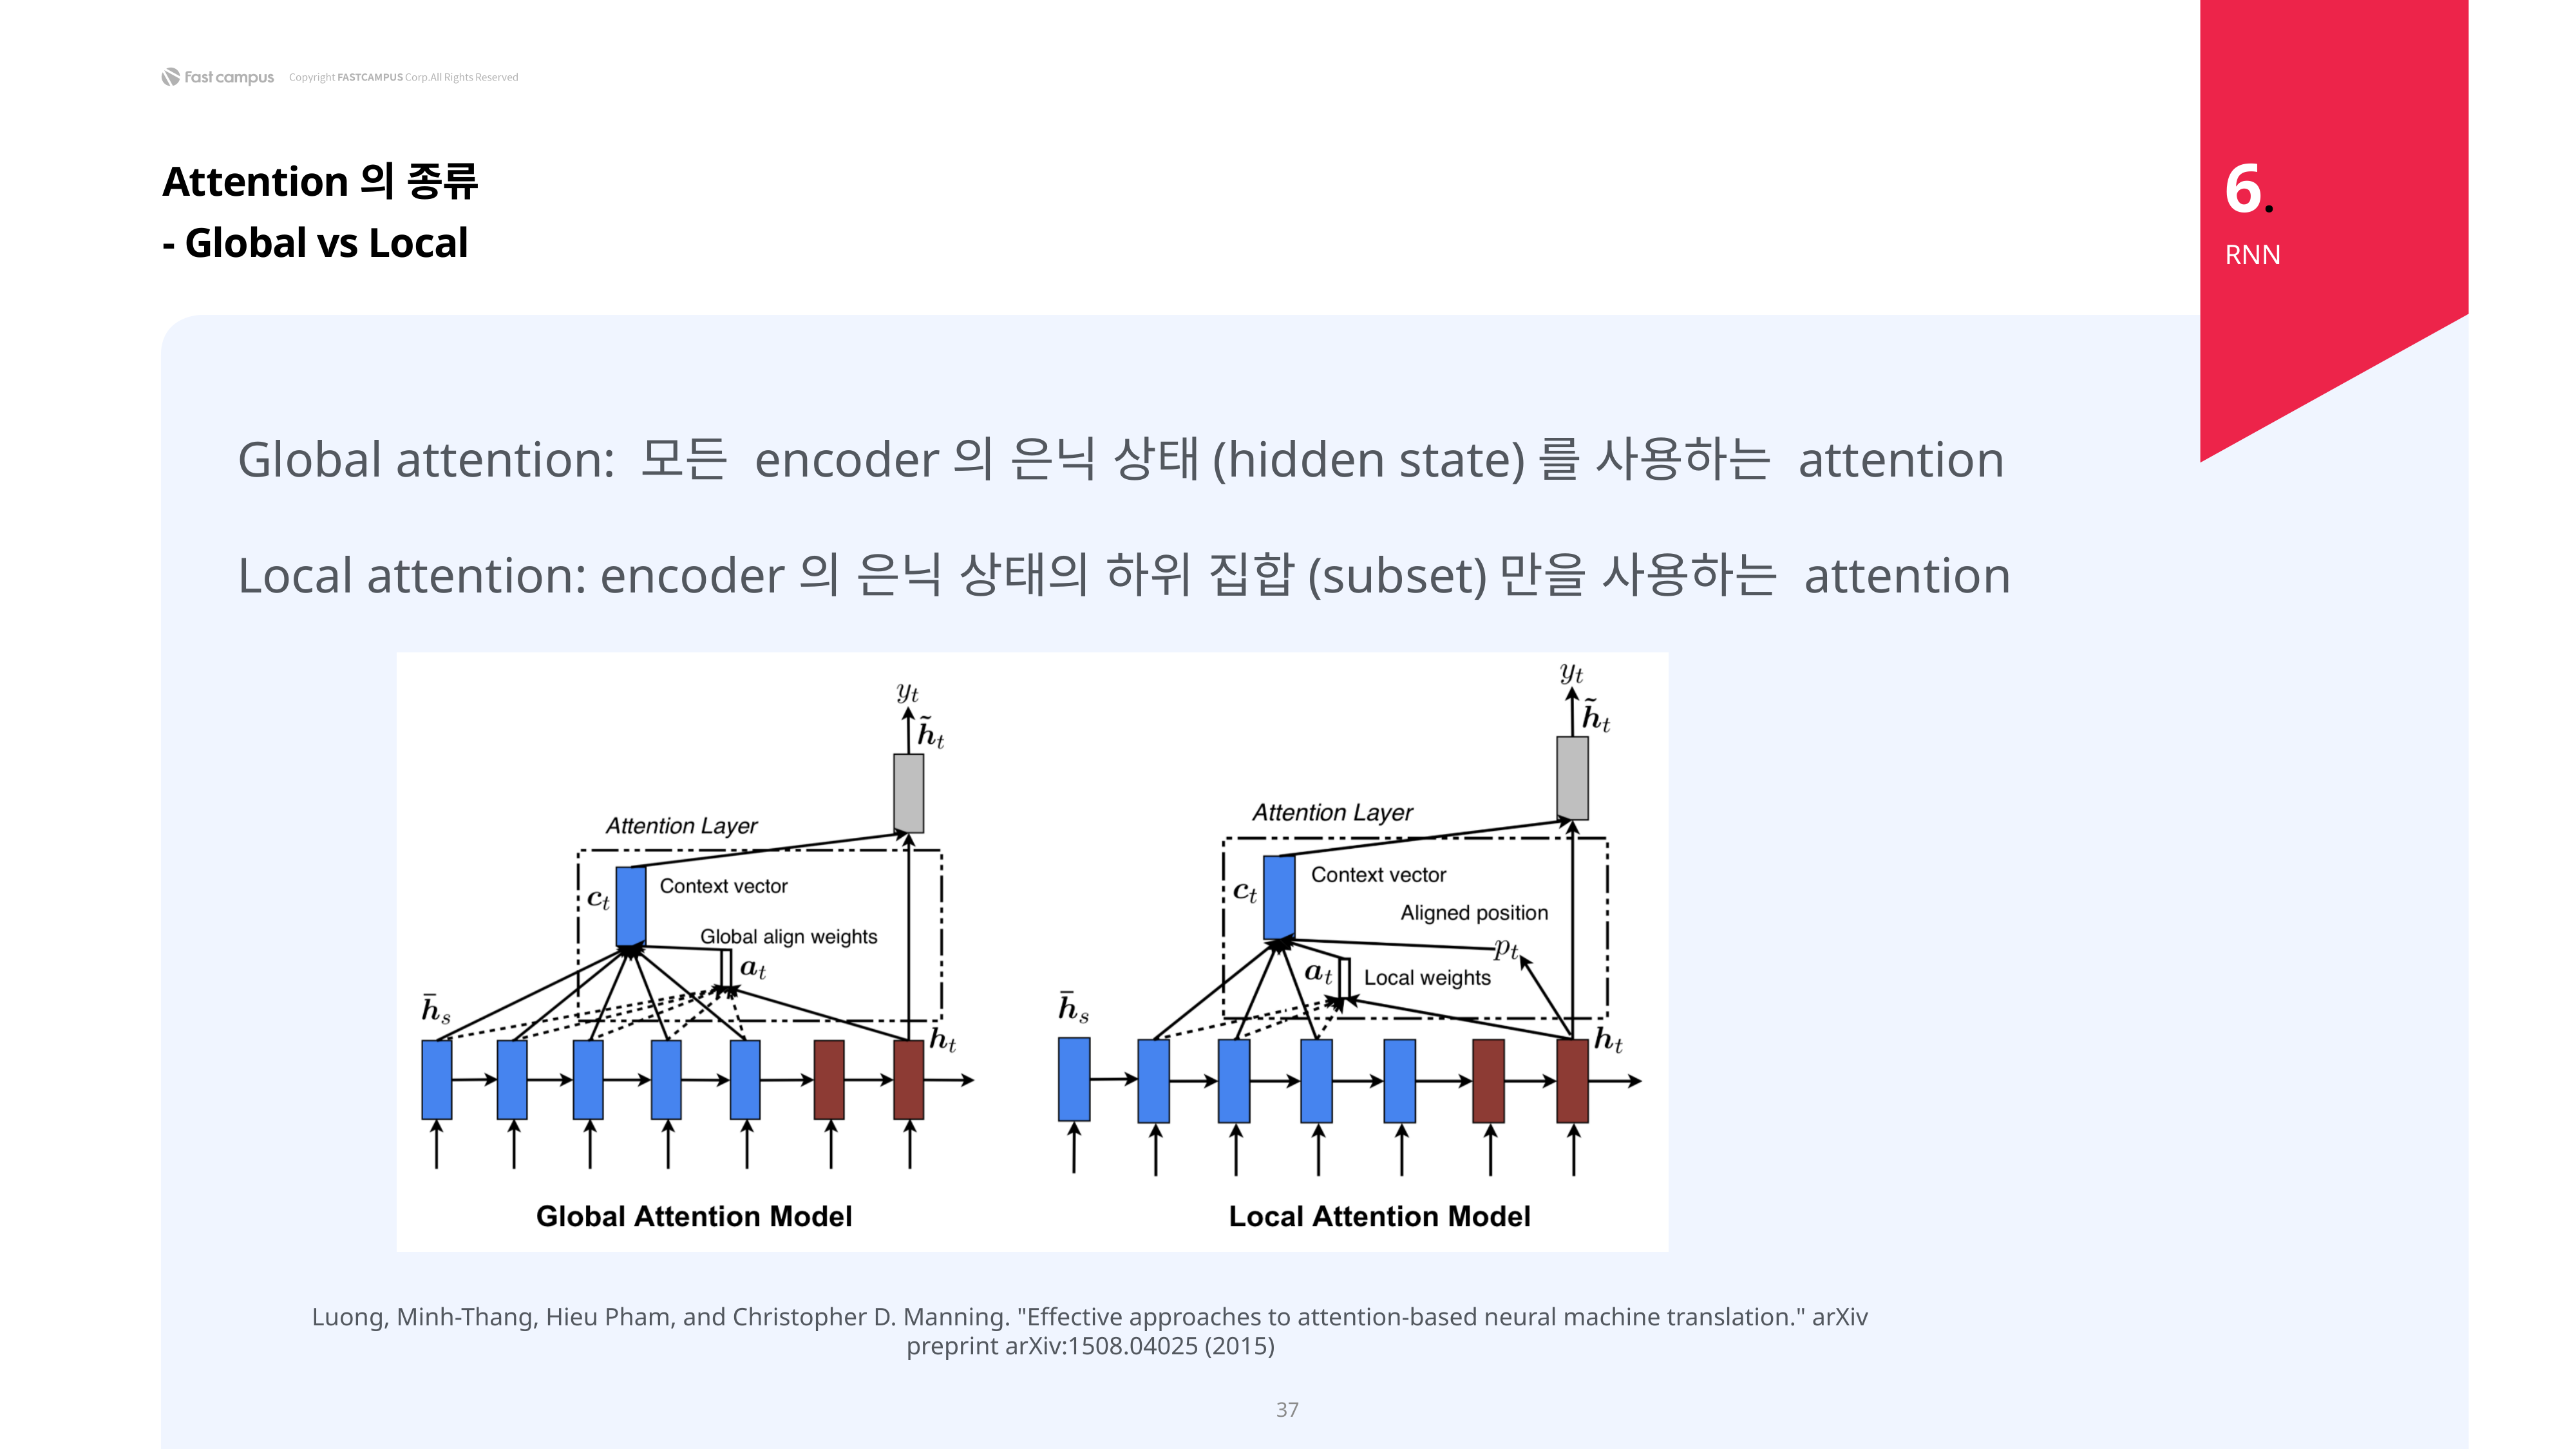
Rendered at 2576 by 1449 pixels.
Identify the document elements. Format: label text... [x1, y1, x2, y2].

picture [0, 0, 2576, 1449]
text_box RNN [2200, 232, 2469, 276]
text_box Global attention: 모든 encoder의 은닉 상태(hidden state)를 사용하는 attention Local attention: encoder의 은닉 상태의 하위 집합(subset)만을 사용하는 attention [227, 424, 2080, 724]
slide_number 37 [998, 1372, 1578, 1449]
text_box Luong, Minh-Thang, Hieu Pham, and Christopher D. Manning. "Effective approaches to attention-based neural machine translation." arXiv preprint arXiv:1508.04025 (2015) [254, 1296, 1927, 1365]
text_box Attention의 종류 - Global vs Local [160, 154, 1904, 267]
text_box 6. [2200, 148, 2469, 232]
